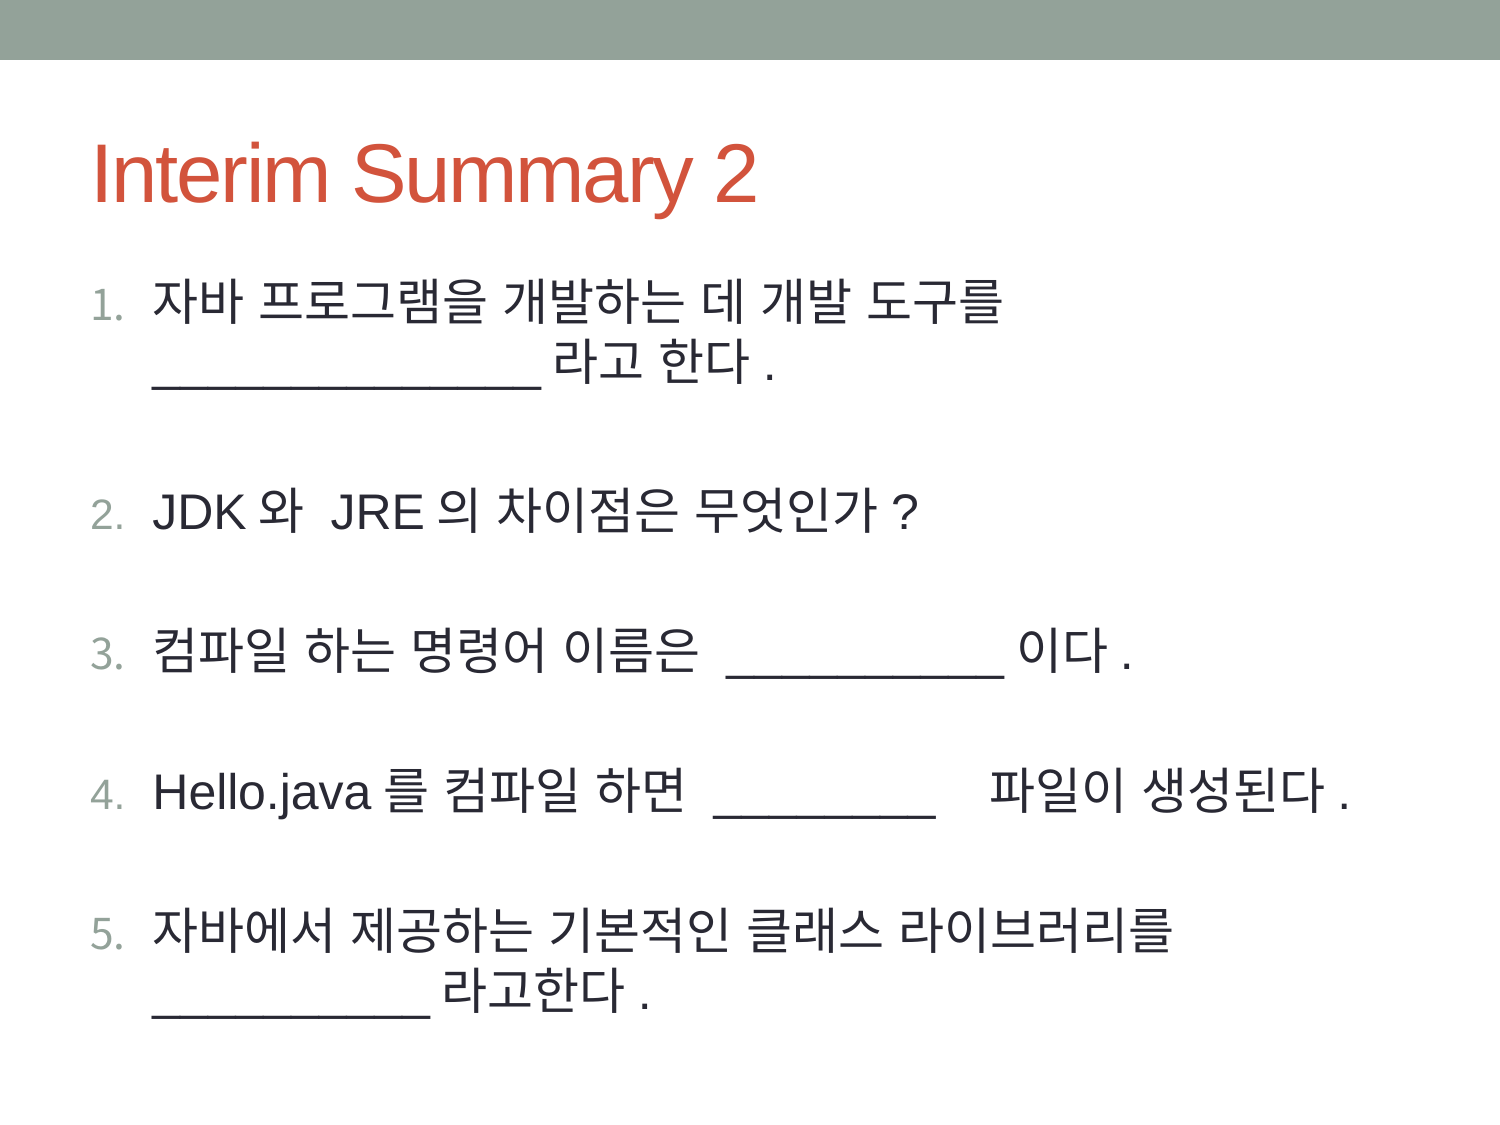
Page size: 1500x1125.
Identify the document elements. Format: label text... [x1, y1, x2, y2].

title Interim Summary 2 [75, 87, 1425, 250]
list 자바 프로그램을 개발하는 데 개발 도구를 ______________라고 한다. JDK와 JRE의 차이점은 무엇인가? 컴파일 하는 명령어 이름은 __________이다. Hello.java를 컴파일 하면 ________ 파일이 생성된다. 자바에서 제공하는 기본적인 클래스 라이브러리를 __________라고한다. [75, 262, 1425, 1063]
